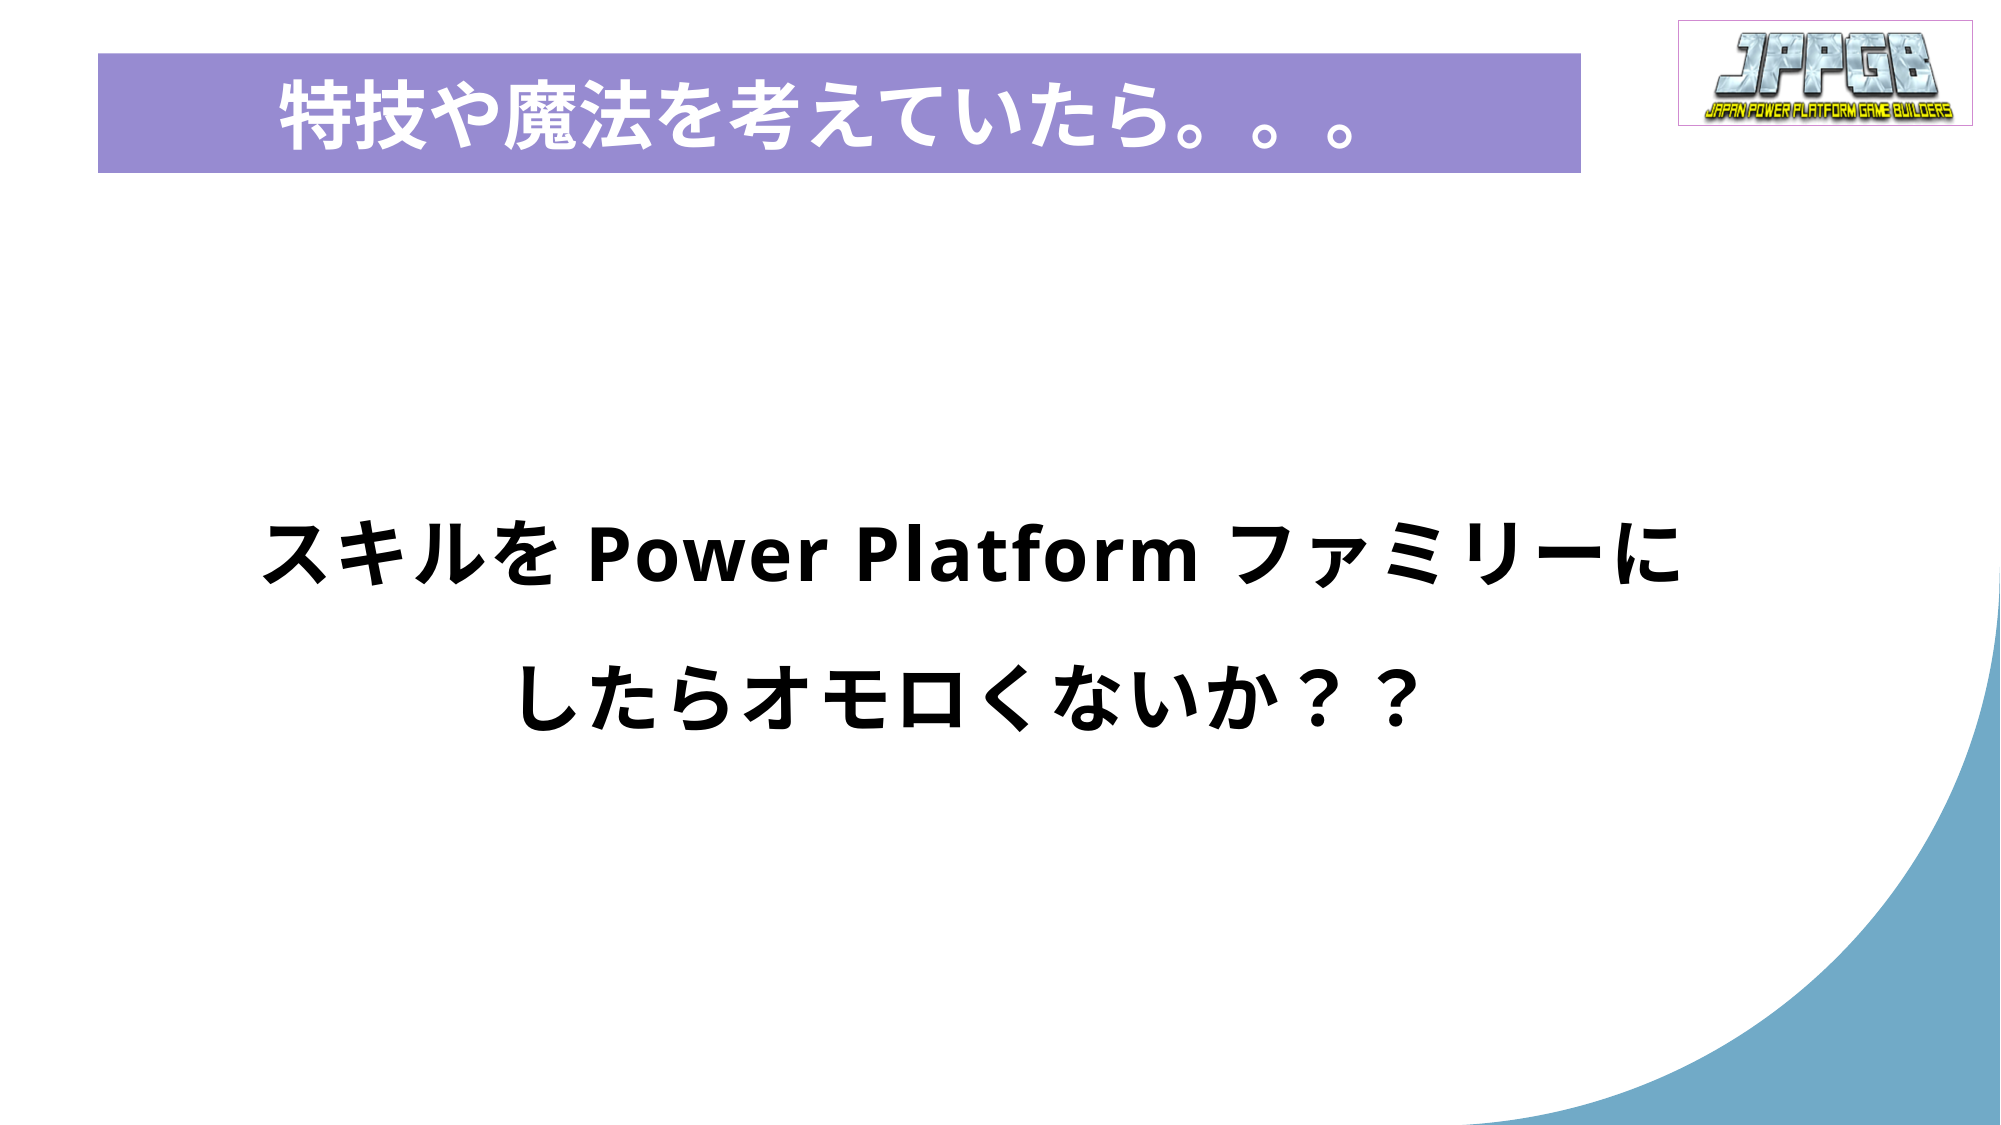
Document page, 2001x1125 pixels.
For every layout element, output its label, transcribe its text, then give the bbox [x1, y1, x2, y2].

text_box 特技や魔法を考えていたら。。。 [98, 53, 1581, 173]
picture [1678, 20, 1973, 126]
text_box スキルをPower Platformファミリーに したらオモロくないか？？ [98, 443, 1838, 752]
